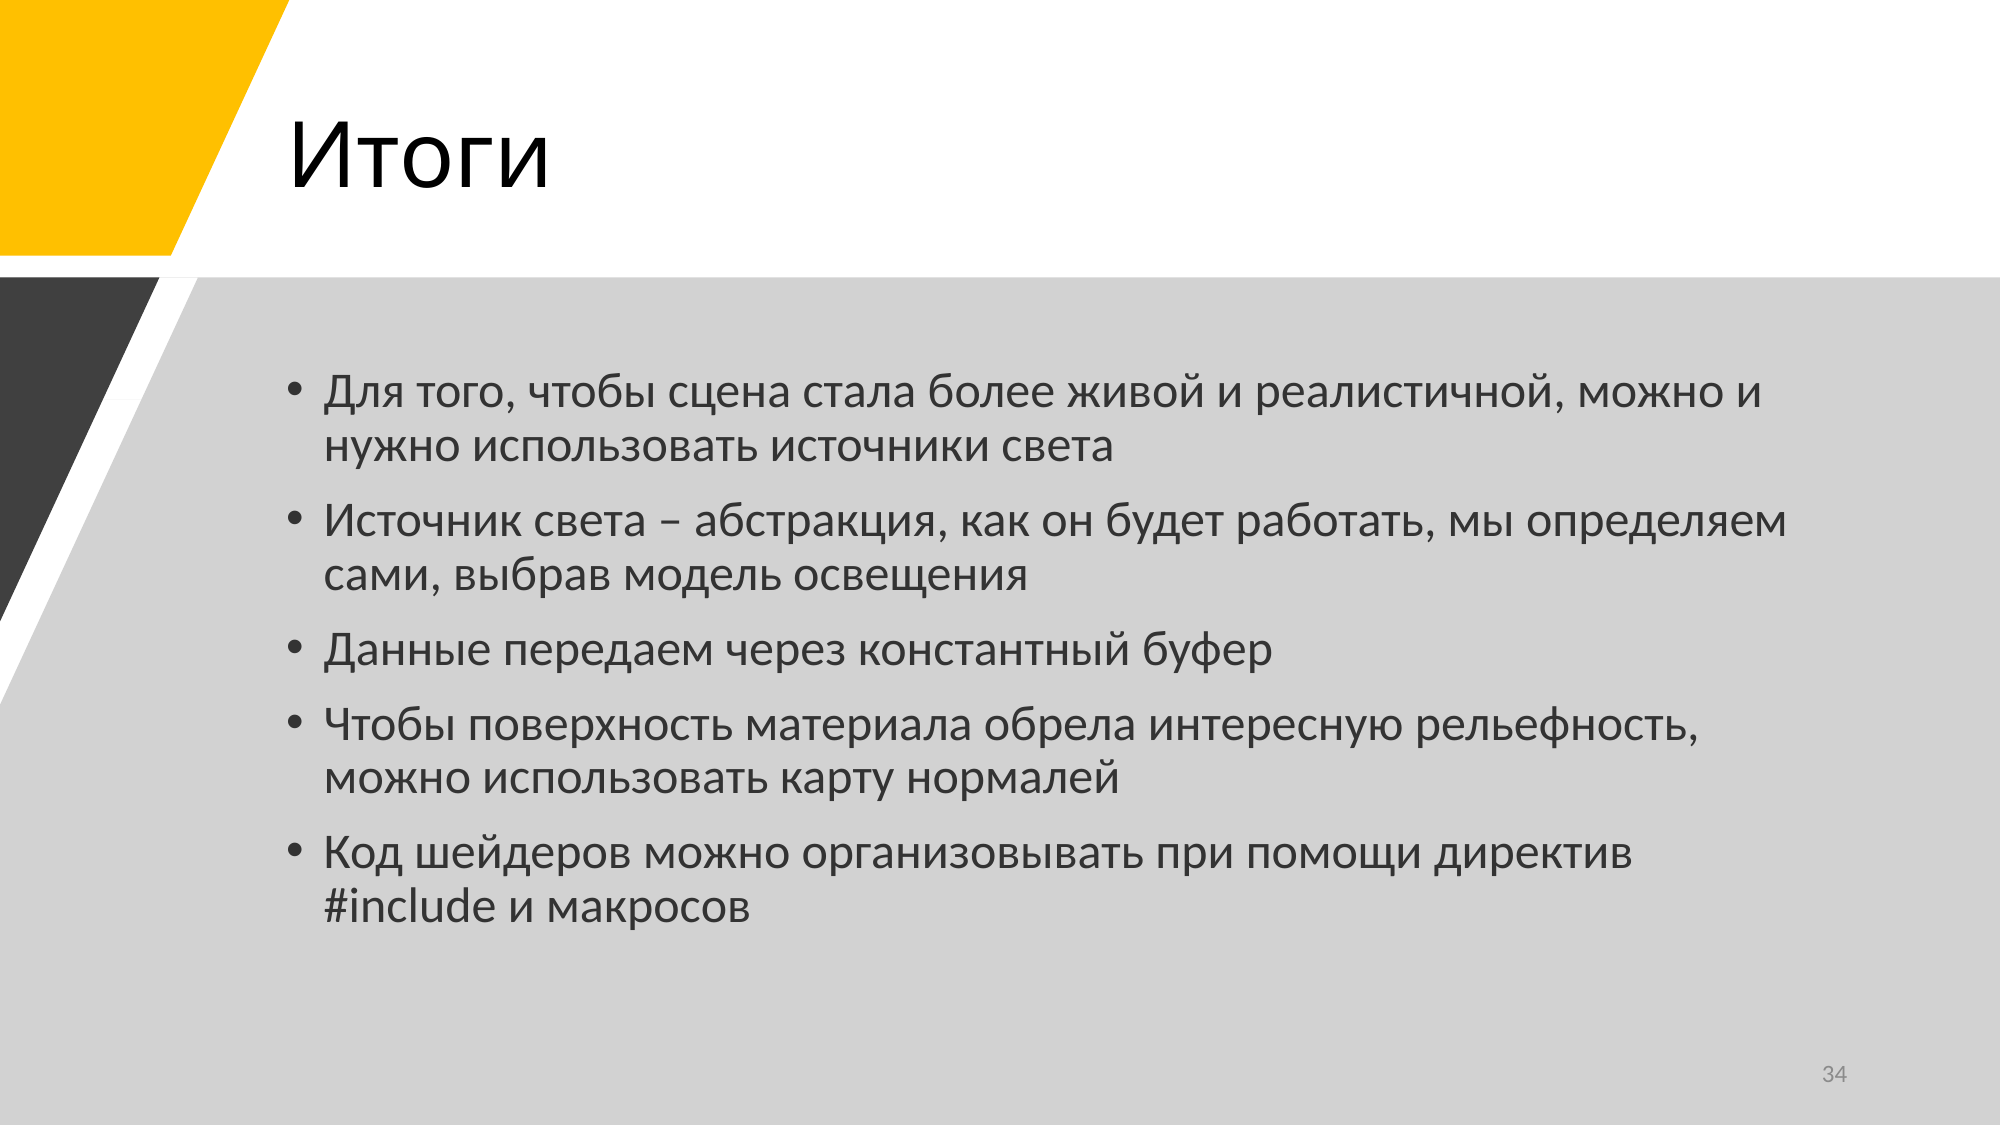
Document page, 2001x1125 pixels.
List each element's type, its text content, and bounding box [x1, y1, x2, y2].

text_box [0, 276, 2000, 1125]
title Итоги [271, 60, 1808, 255]
list Для того, чтобы сцена стала более живой и реалистичной, можно и нужно использовать источники света Источник света – абстракция, как он будет работать, мы определяем сами, выбрав модель освещения Данные передаем через константный буфер Чтобы поверхность материала обрела интересную рельефность, можно использовать карту нормалей Код шейдеров можно организовывать при помощи директив #include и макросов [271, 356, 1808, 1020]
text_box [0, 0, 291, 257]
text_box [0, 276, 162, 622]
slide_number 34 [1412, 1042, 1863, 1103]
